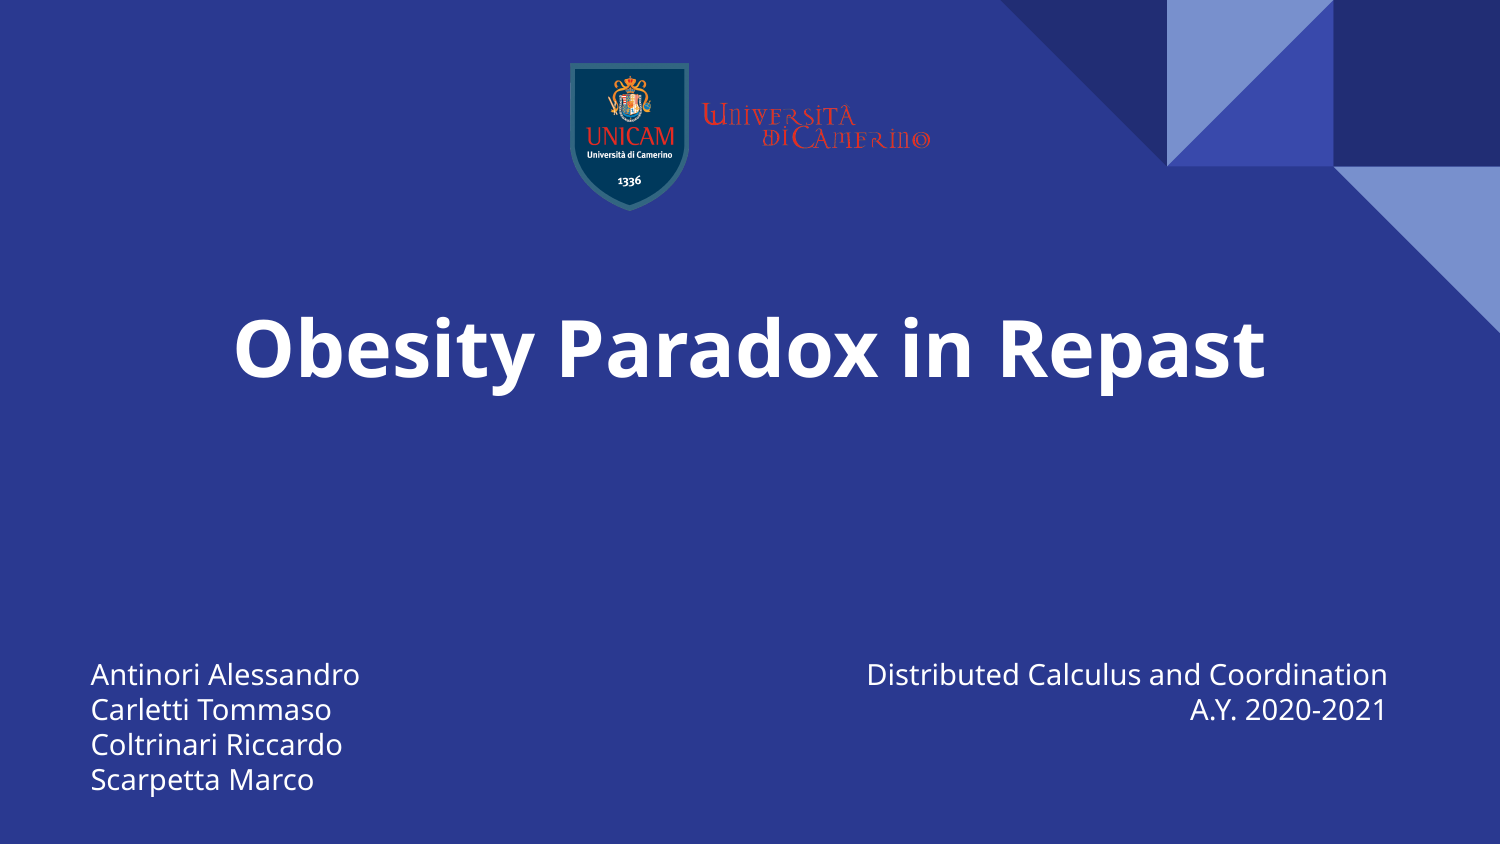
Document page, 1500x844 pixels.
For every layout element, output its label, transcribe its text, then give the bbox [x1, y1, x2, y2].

title Obesity Paradox in Repast [75, 270, 1425, 409]
picture [569, 63, 931, 211]
text_box Antinori Alessandro Carletti Tommaso Coltrinari Riccardo Scarpetta Marco [75, 641, 645, 725]
text_box Distributed Calculus and Coordination A.Y. 2020-2021 [816, 641, 1404, 781]
